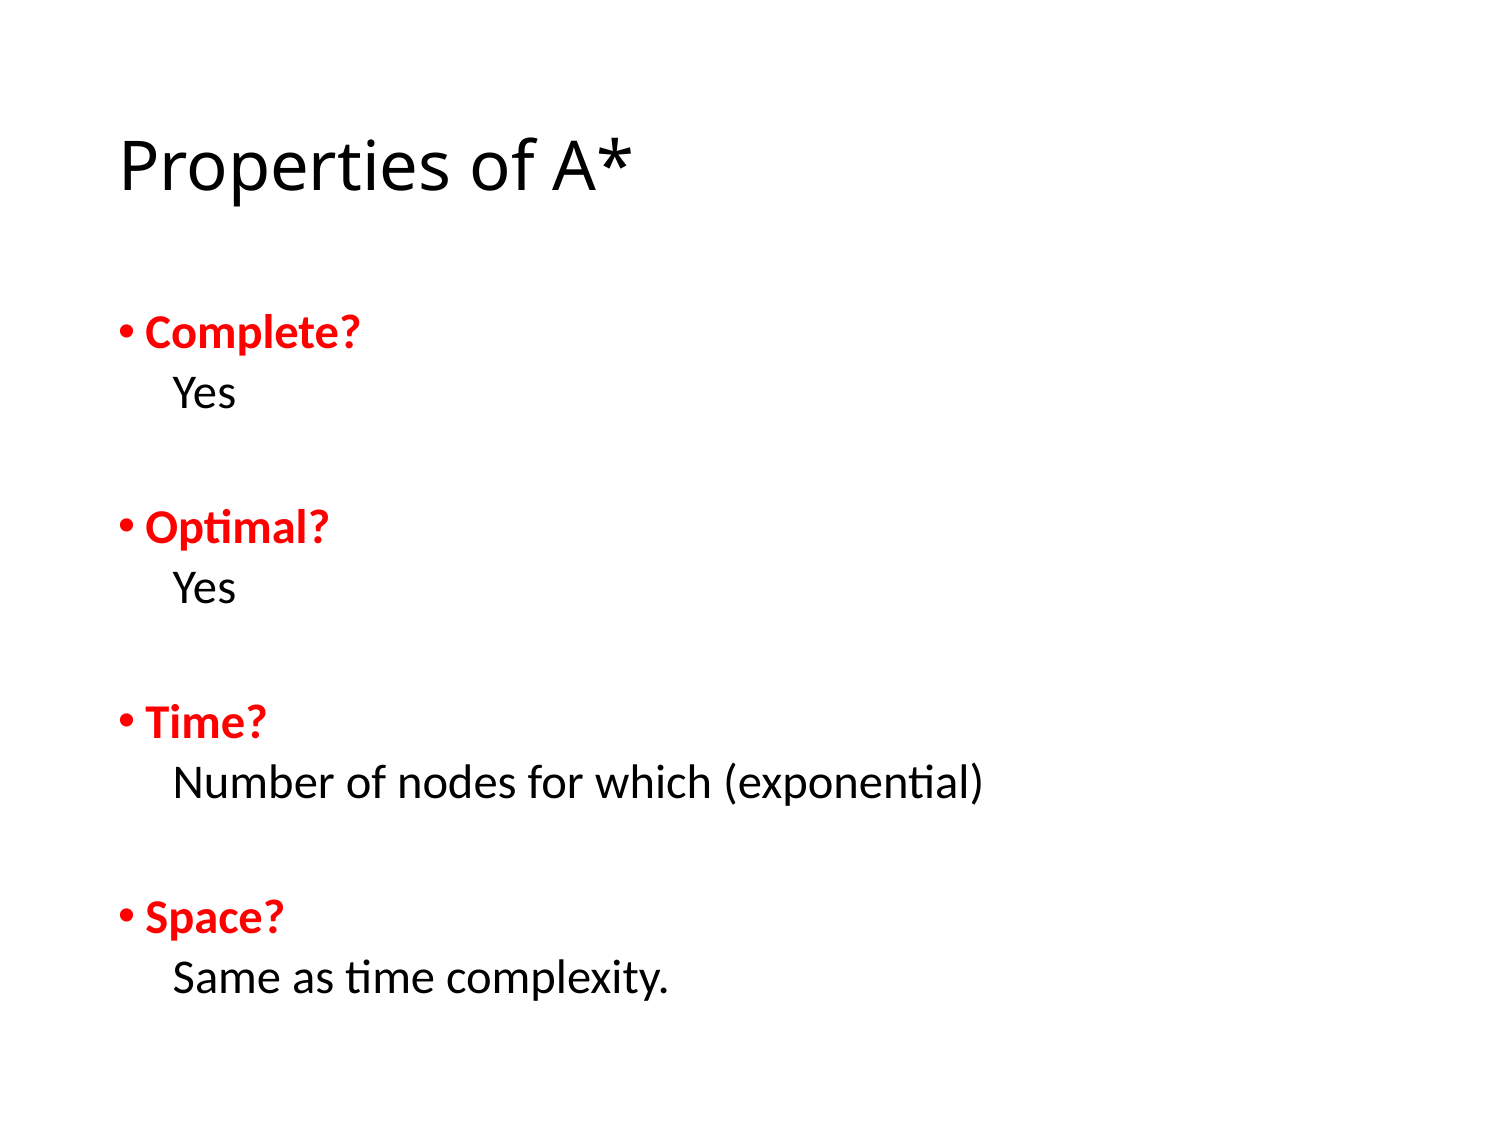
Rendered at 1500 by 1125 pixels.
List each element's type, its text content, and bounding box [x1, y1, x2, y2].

title Properties of A* [103, 59, 1397, 278]
